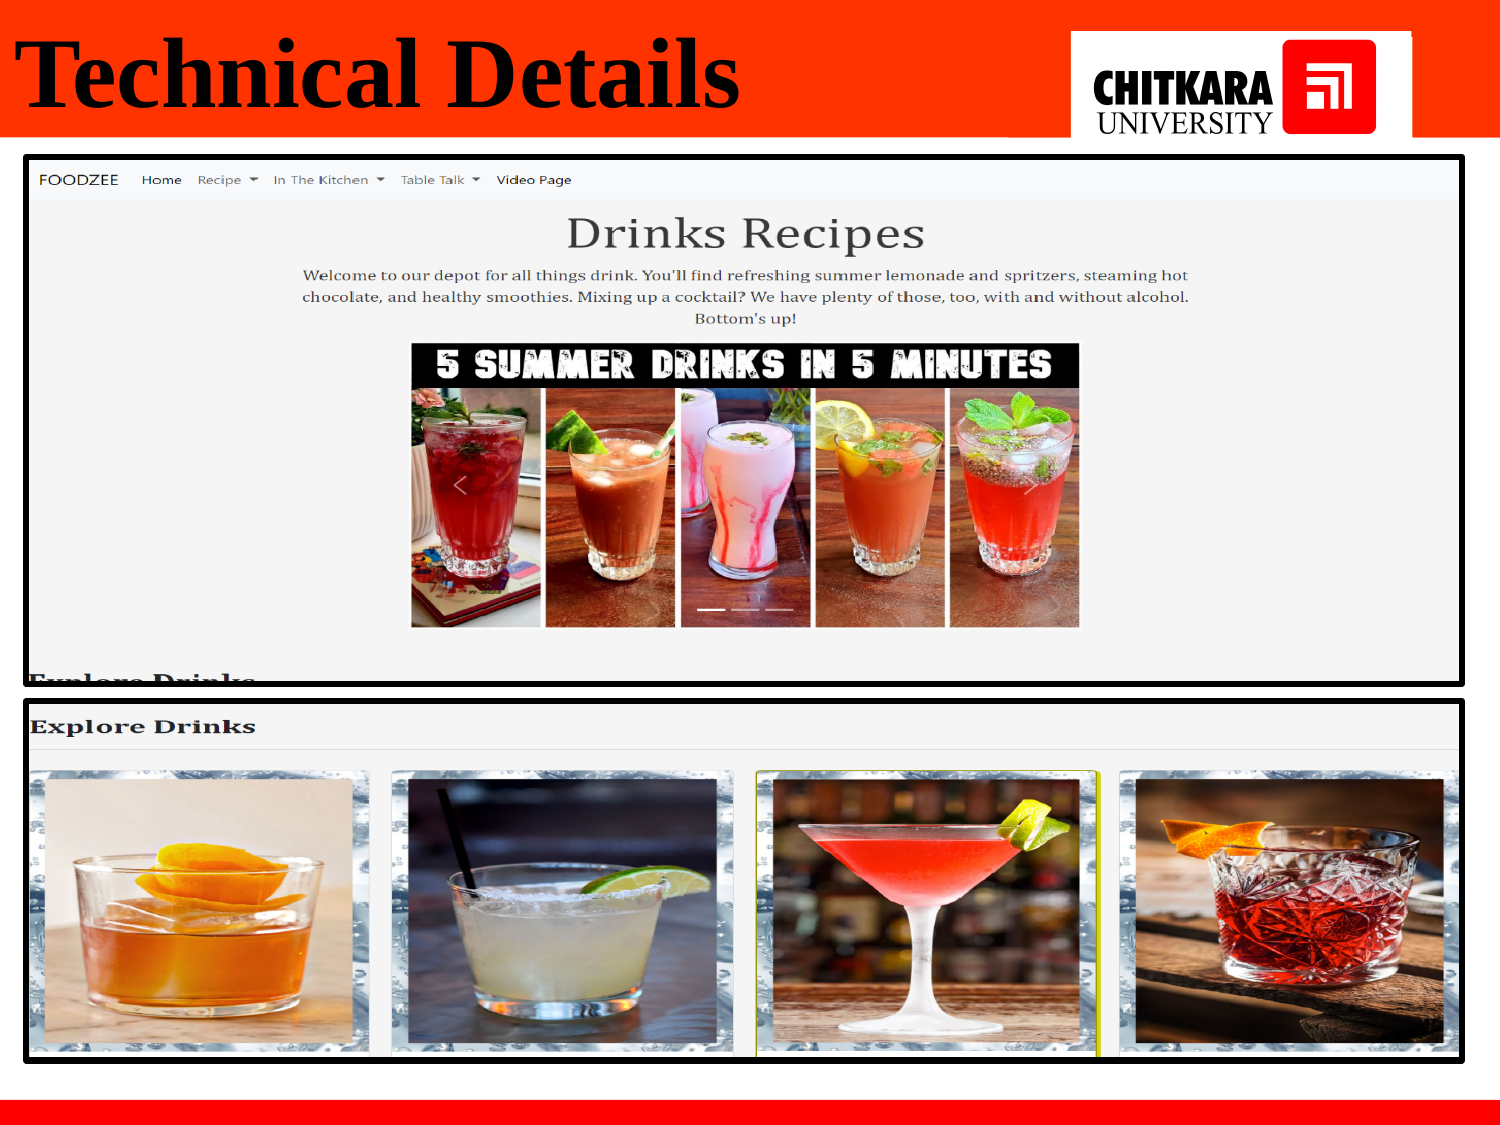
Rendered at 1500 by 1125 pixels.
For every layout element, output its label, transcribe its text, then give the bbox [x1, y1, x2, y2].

picture [1074, 37, 1391, 138]
picture [29, 703, 1459, 1058]
text_box Technical Details [0, 0, 886, 135]
picture [29, 159, 1459, 681]
